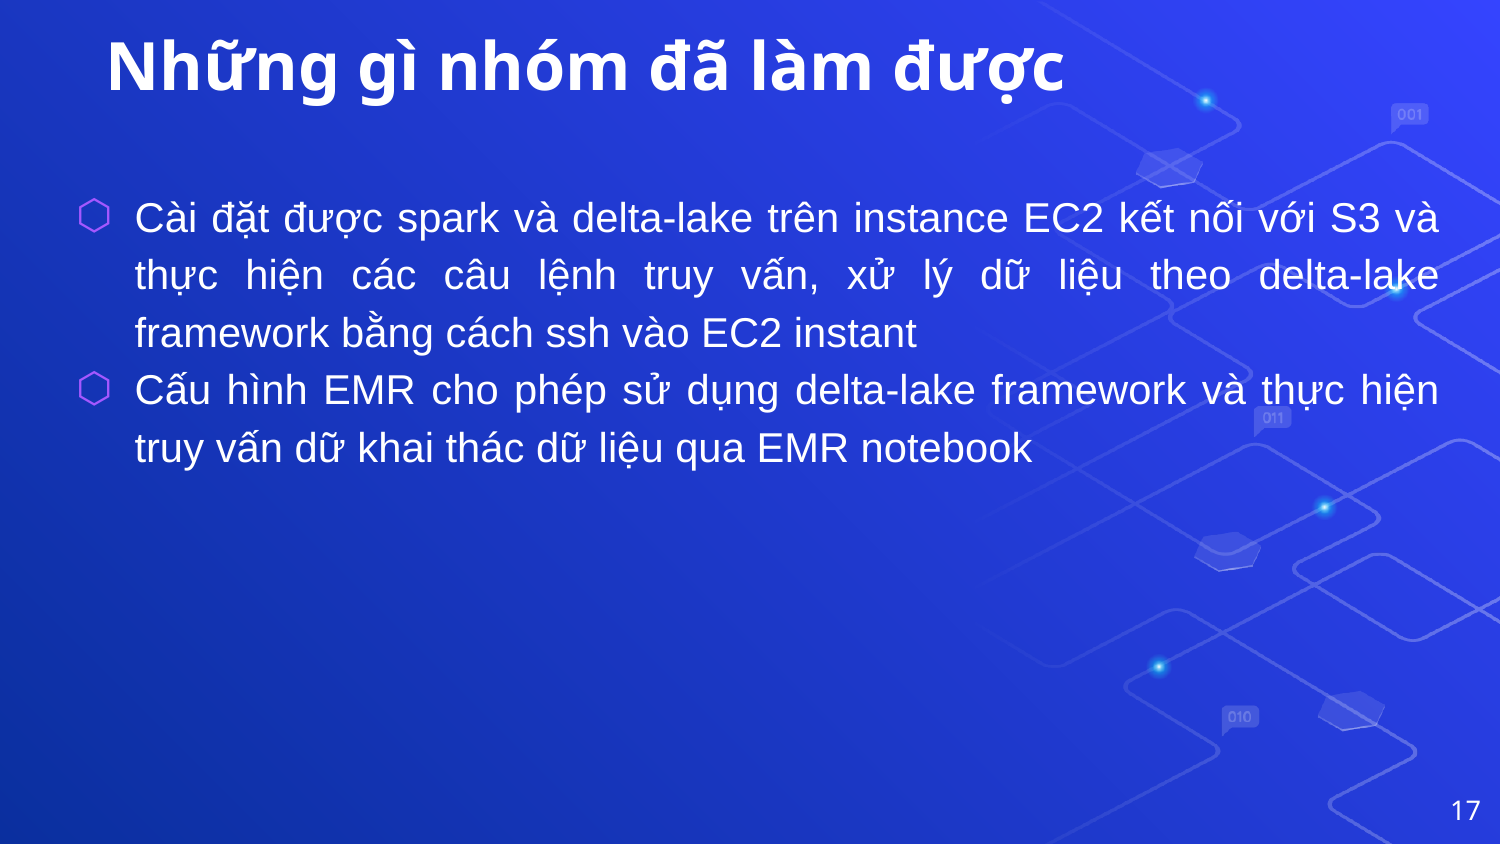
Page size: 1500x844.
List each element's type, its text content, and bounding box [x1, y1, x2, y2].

title Những gì nhóm đã làm được [105, 0, 1104, 105]
picture [0, 0, 1500, 844]
slide_number ‹#› [1391, 779, 1482, 844]
list Cài đặt được spark và delta-lake trên instance EC2 kết nối với S3 và thực hiện các câu lệnh truy vấn, xử lý dữ liệu theo delta-lake framework bằng cách ssh vào EC2 instant Cấu hình EMR cho phép sử dụng delta-lake framework và thực hiện truy vấn dữ khai thác dữ liệu qua EMR notebook [59, 182, 1441, 822]
